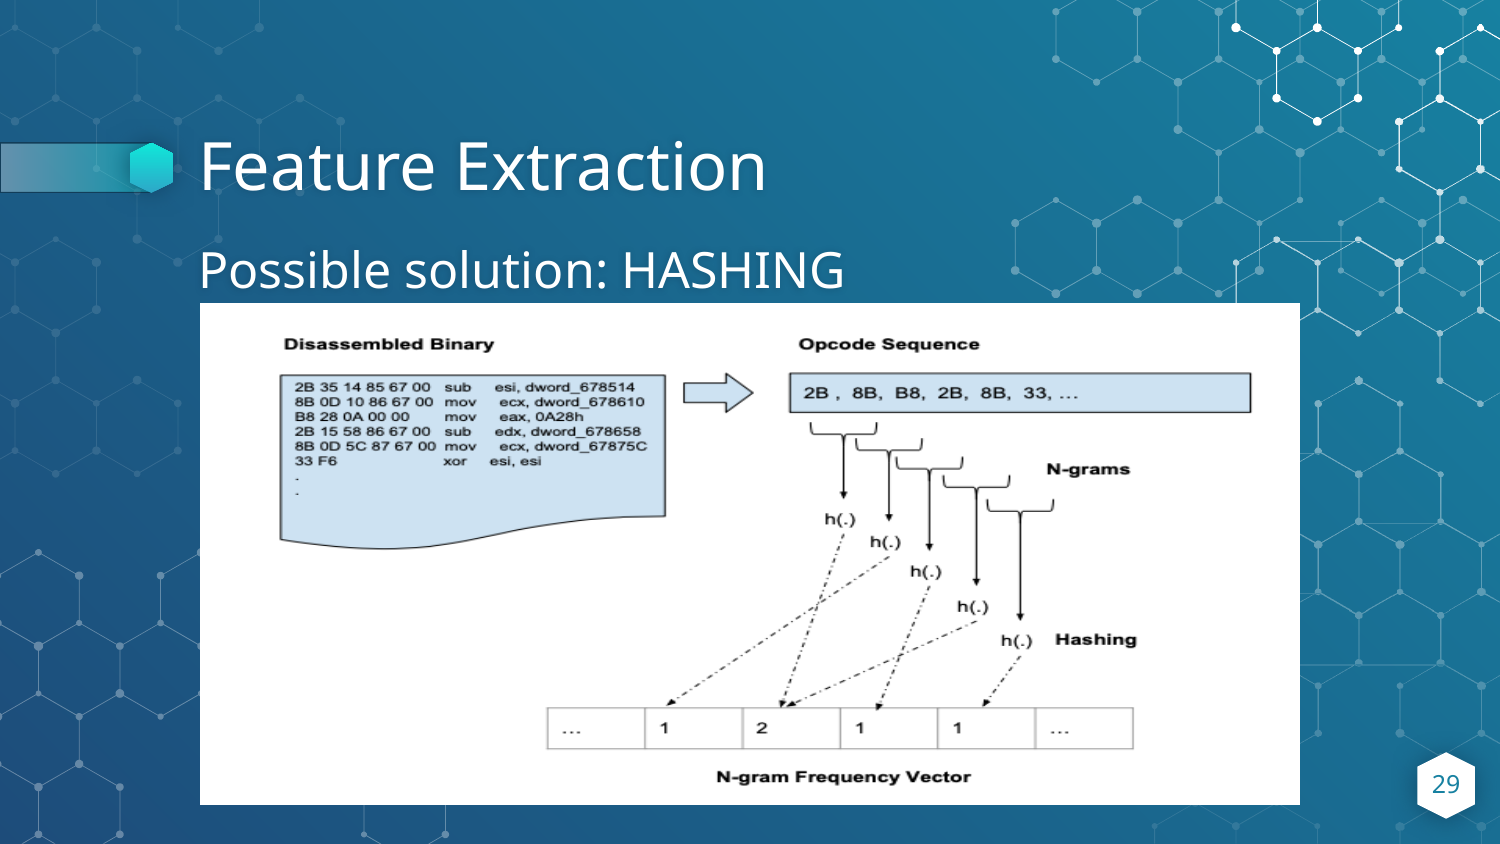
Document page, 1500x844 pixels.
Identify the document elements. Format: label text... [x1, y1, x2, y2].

title Feature Extraction [198, 140, 1302, 198]
list Possible solution: HASHING [198, 238, 1165, 303]
picture [200, 302, 1300, 805]
slide_number ‹#› [1417, 752, 1475, 819]
